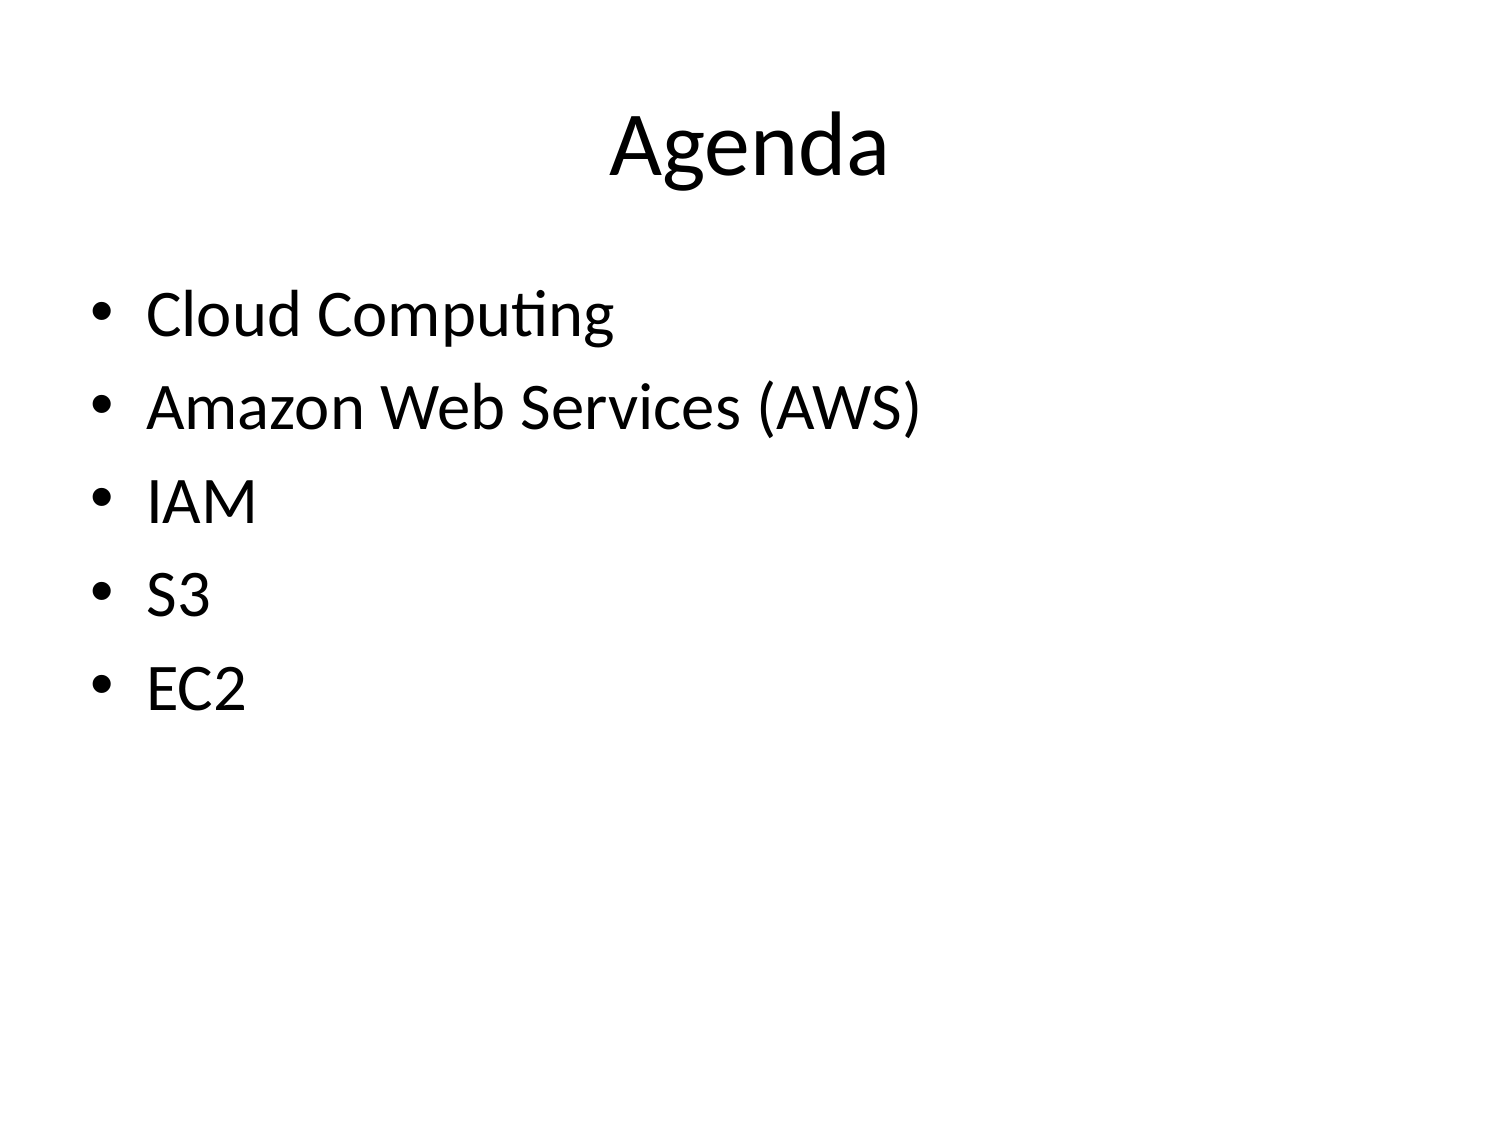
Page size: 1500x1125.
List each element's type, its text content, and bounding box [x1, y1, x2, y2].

list Cloud Computing Amazon Web Services (AWS) IAM S3 EC2 [75, 262, 1425, 1005]
title Agenda [75, 45, 1425, 233]
